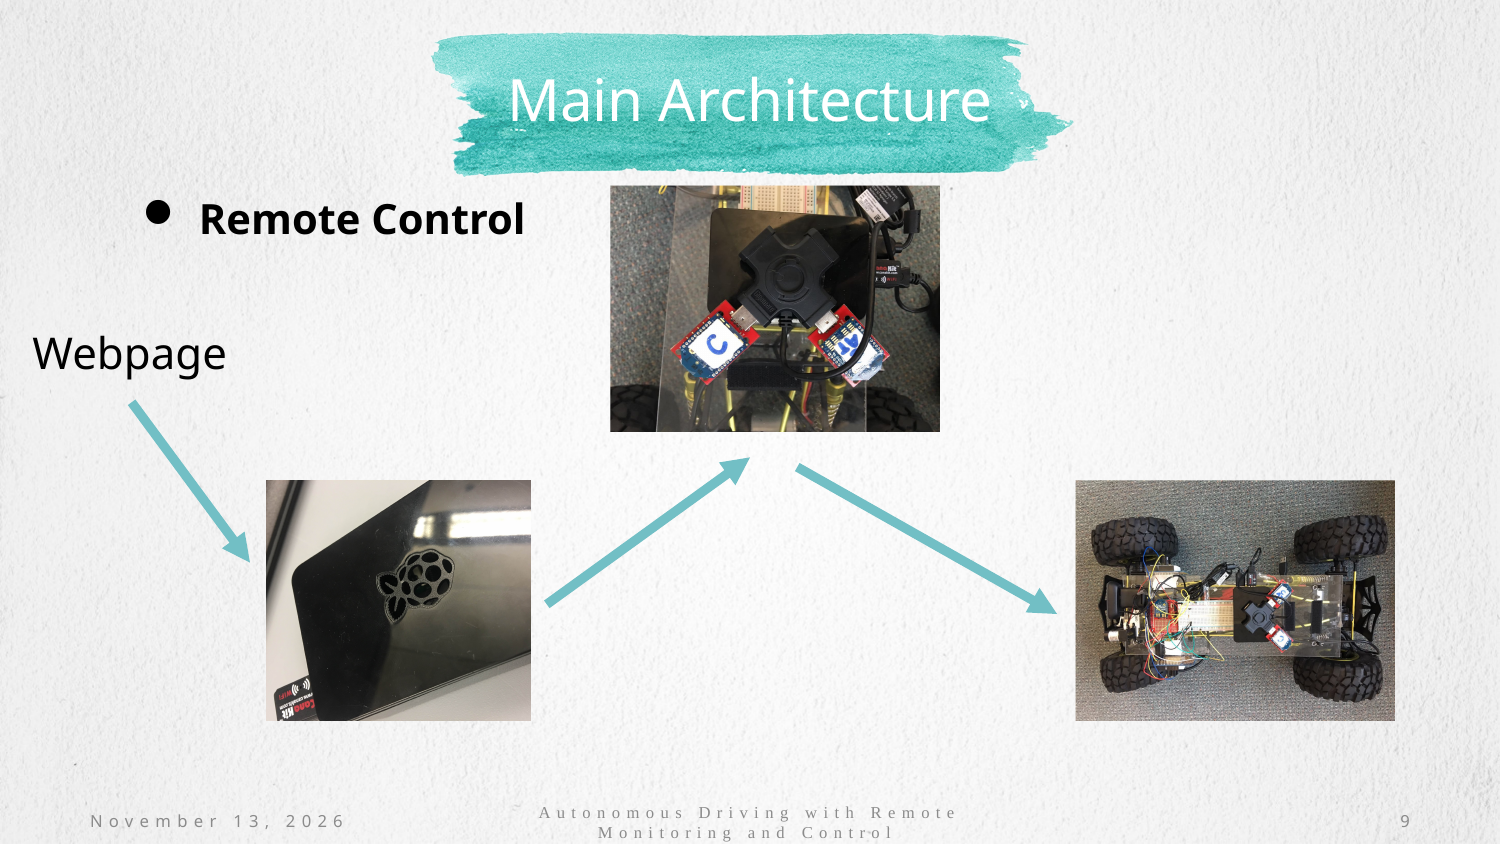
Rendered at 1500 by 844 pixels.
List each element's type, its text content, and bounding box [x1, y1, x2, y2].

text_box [546, 457, 751, 605]
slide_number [75, 799, 425, 844]
picture [0, 0, 1500, 844]
text_box Webpage [17, 318, 254, 386]
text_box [796, 466, 1058, 615]
text_box Remote Control [127, 185, 541, 251]
footer Autonomous Driving with Remote Monitoring and Control [512, 799, 988, 844]
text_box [131, 402, 251, 563]
slide_number 9 [1074, 799, 1425, 844]
text_box Main Architecture [492, 55, 1008, 141]
